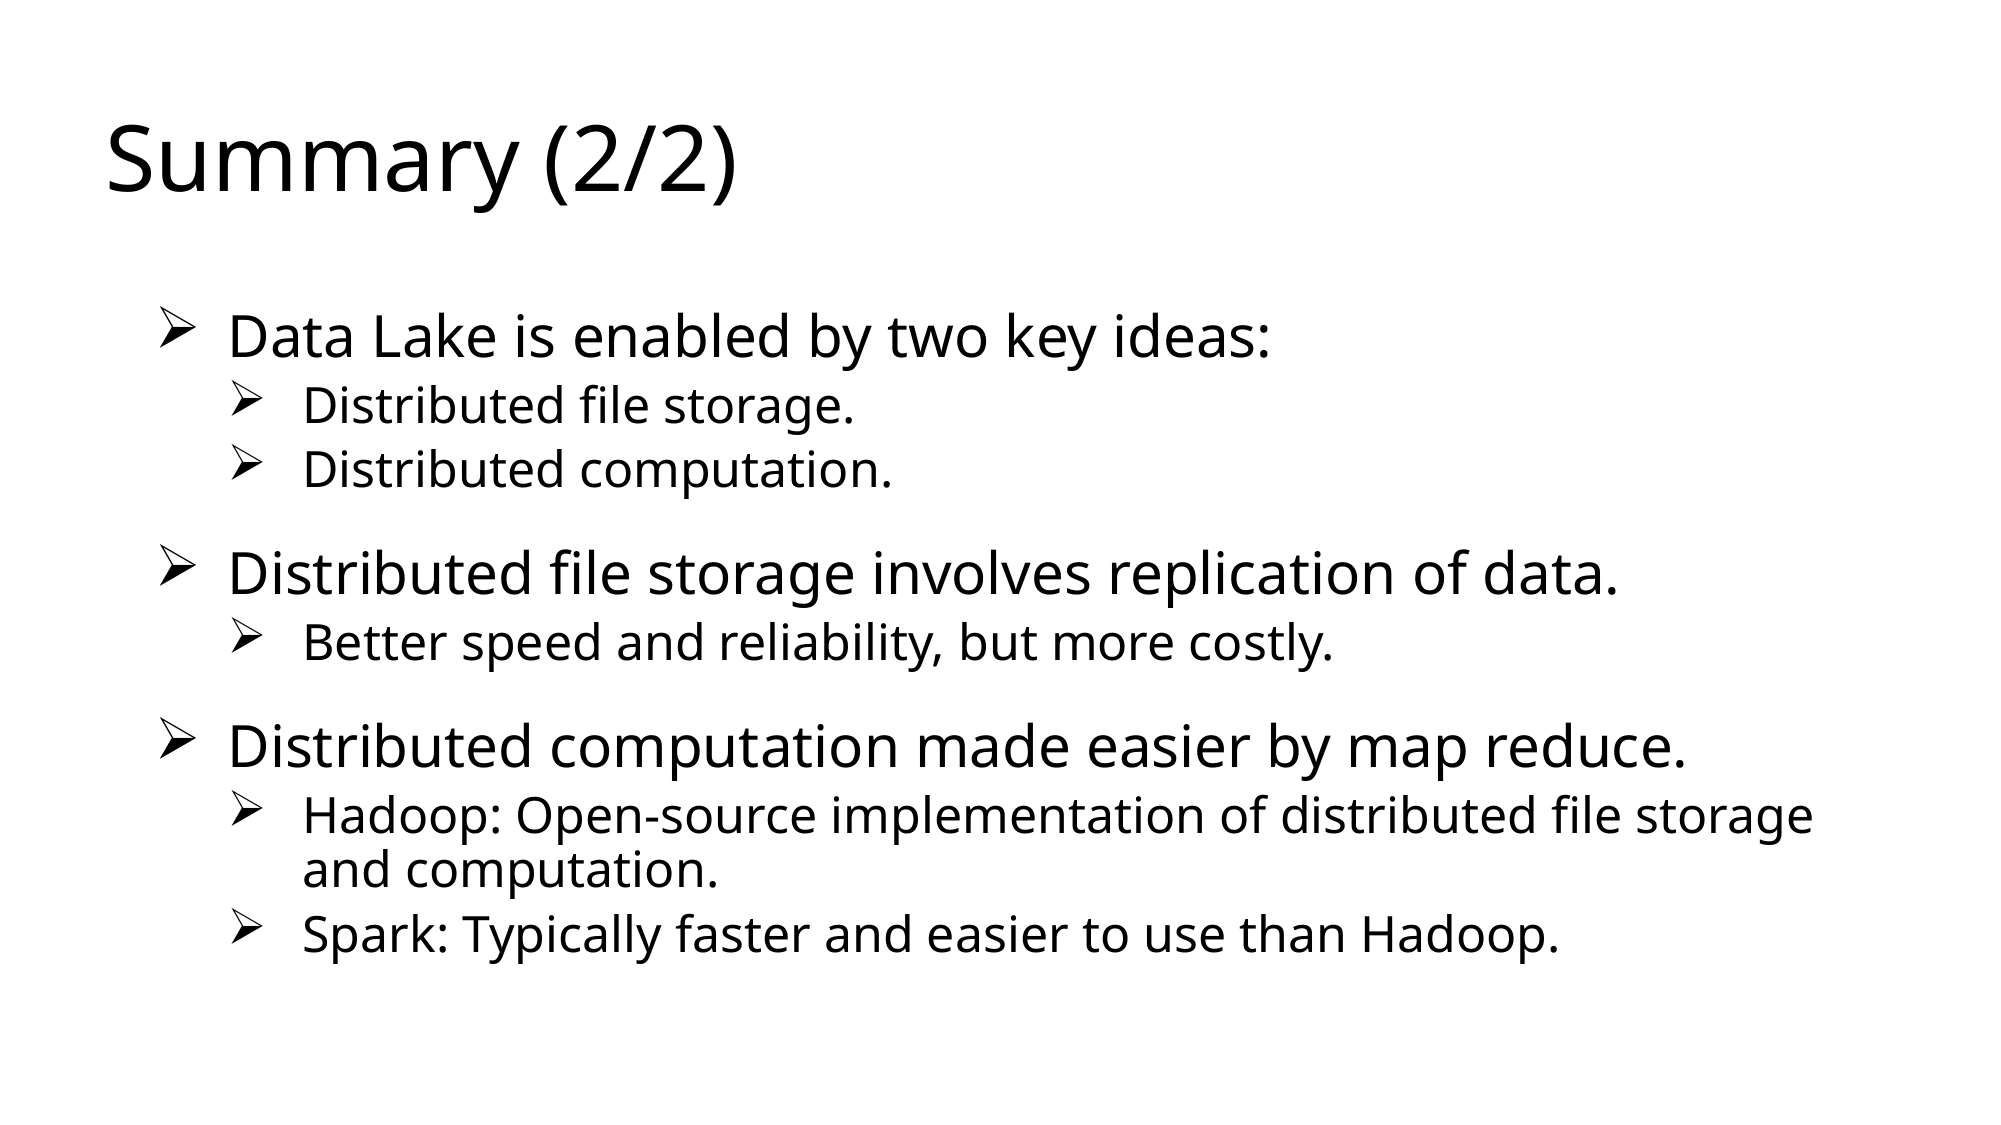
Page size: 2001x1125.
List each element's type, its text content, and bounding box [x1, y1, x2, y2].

list Data Lake is enabled by two key ideas: Distributed file storage. Distributed computation. Distributed file storage involves replication of data. Better speed and reliability, but more costly. Distributed computation made easier by map reduce. Hadoop: Open-source implementation of distributed file storage and computation. Spark: Typically faster and easier to use than Hadoop. [137, 299, 1863, 1014]
title Summary (2/2) [90, 52, 1863, 271]
